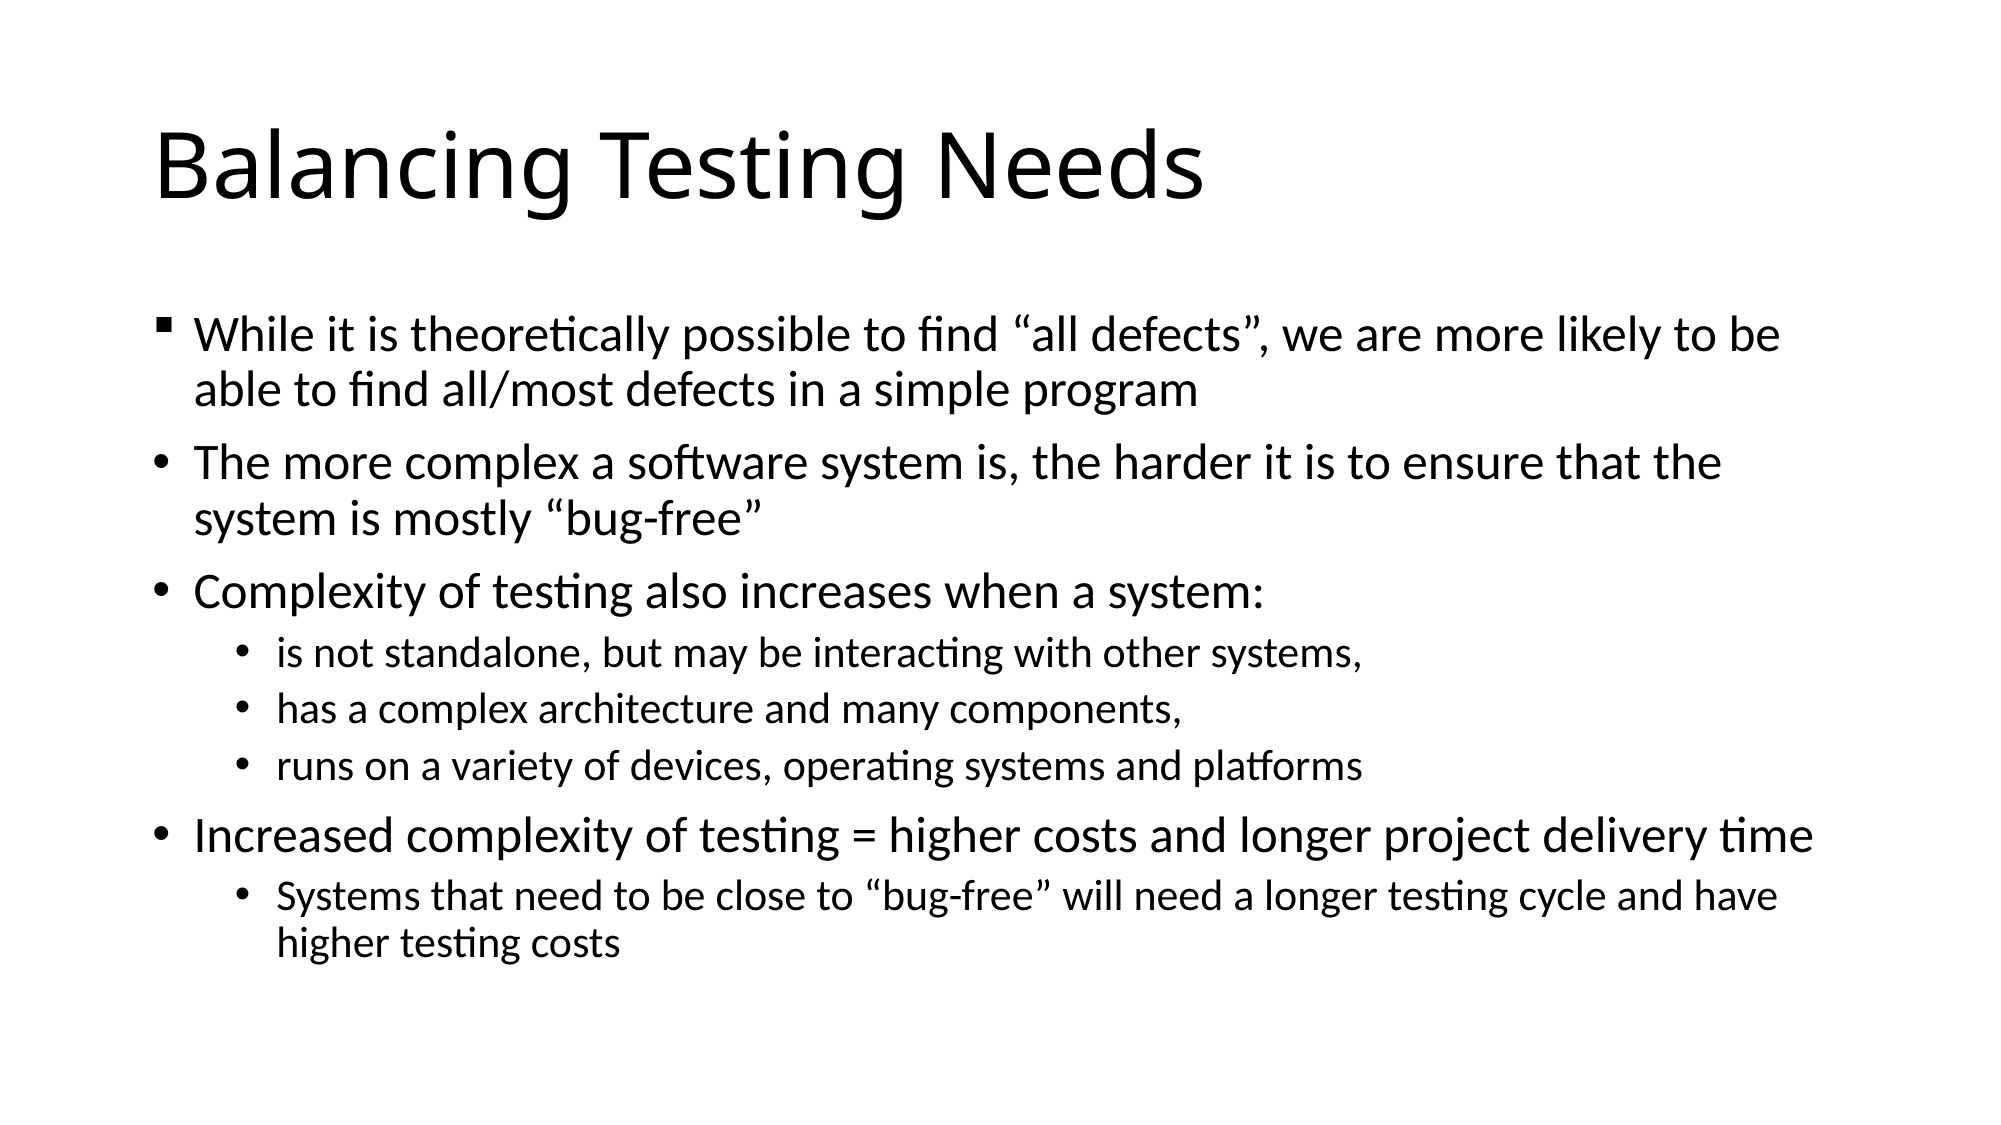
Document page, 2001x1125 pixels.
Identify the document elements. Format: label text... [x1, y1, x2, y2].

list While it is theoretically possible to find “all defects”, we are more likely to be able to find all/most defects in a simple program The more complex a software system is, the harder it is to ensure that the system is mostly “bug-free” Complexity of testing also increases when a system: is not standalone, but may be interacting with other systems, has a complex architecture and many components, runs on a variety of devices, operating systems and platforms Increased complexity of testing = higher costs and longer project delivery time Systems that need to be close to “bug-free” will need a longer testing cycle and have higher testing costs [137, 299, 1863, 1014]
title Balancing Testing Needs [137, 59, 1863, 278]
